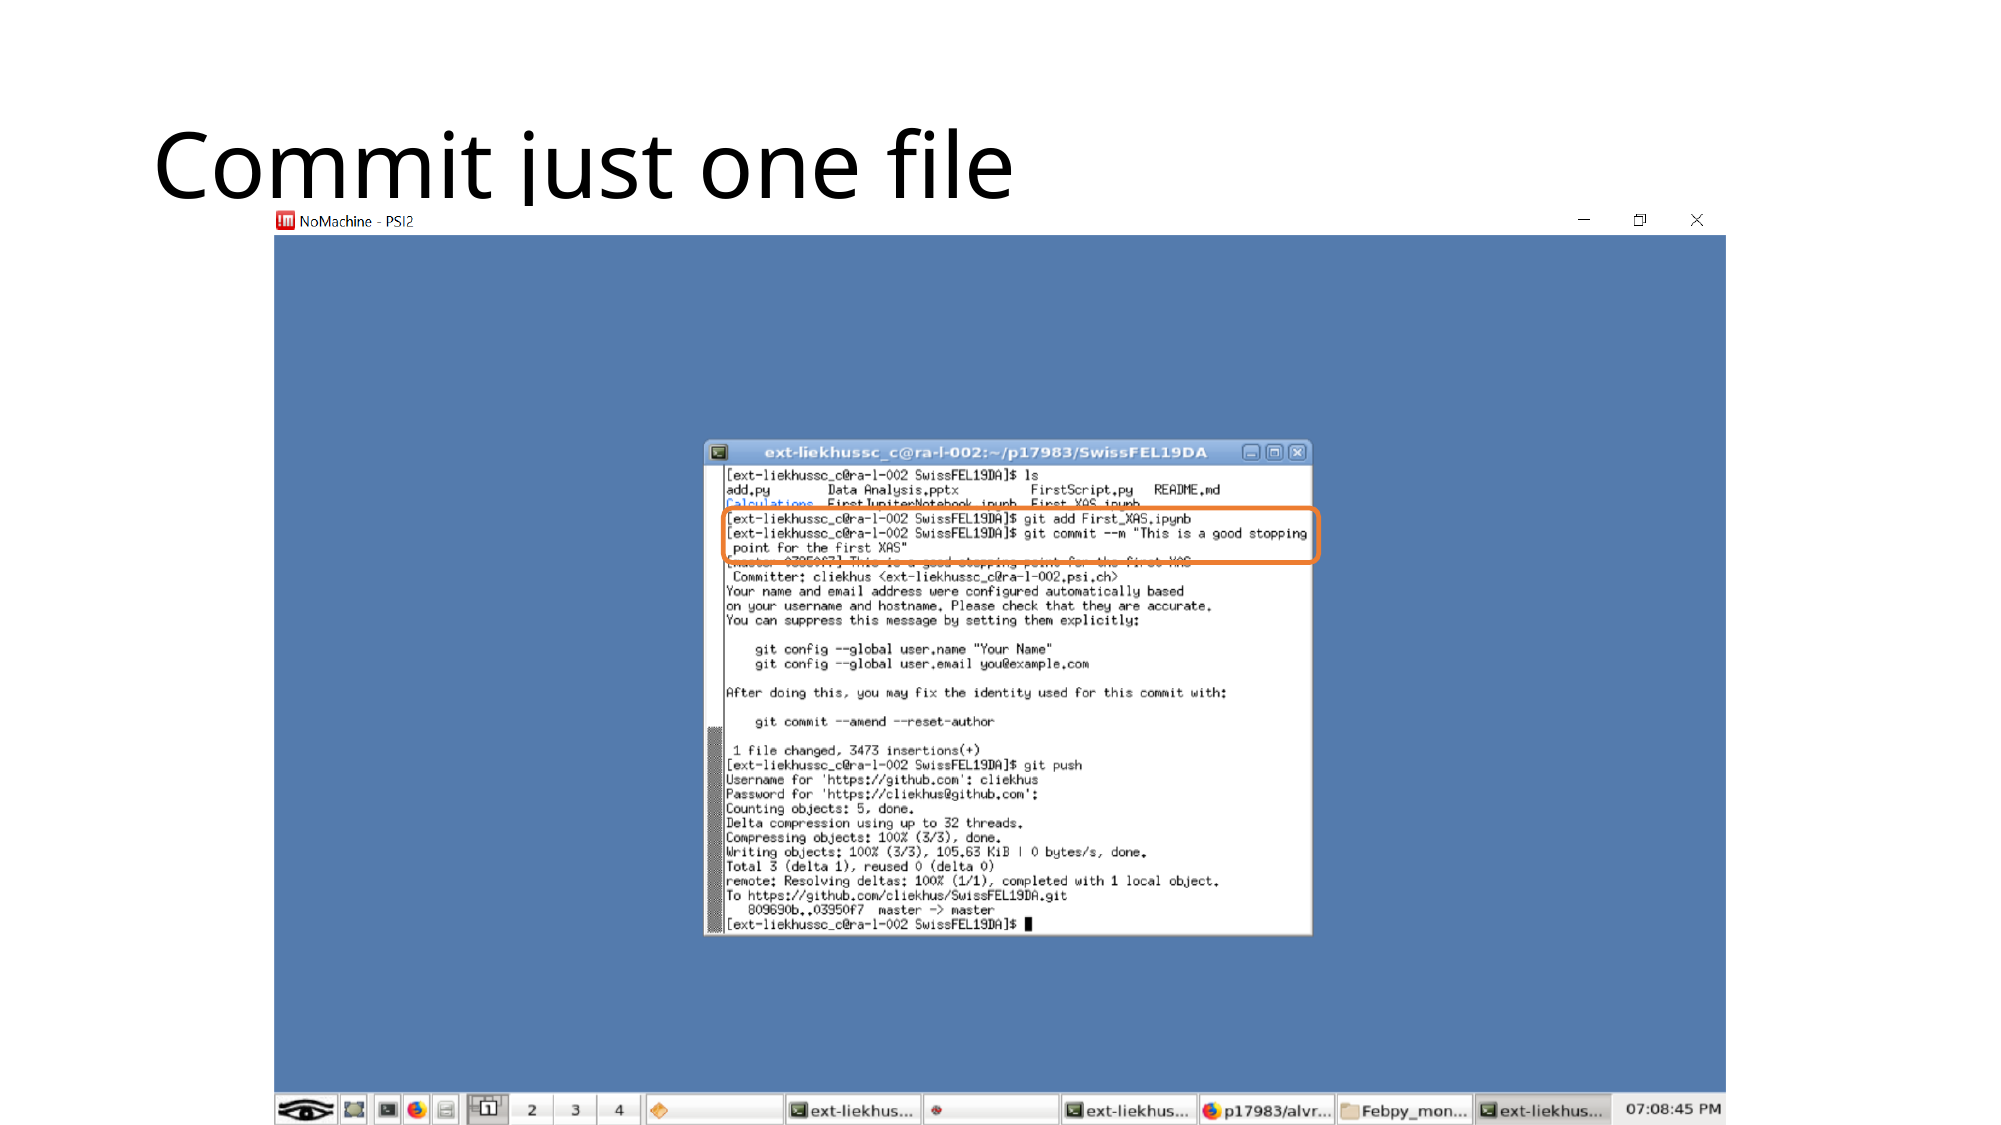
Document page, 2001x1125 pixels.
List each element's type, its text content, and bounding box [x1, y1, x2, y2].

picture [274, 206, 1726, 1125]
title Commit just one file [137, 59, 1863, 278]
